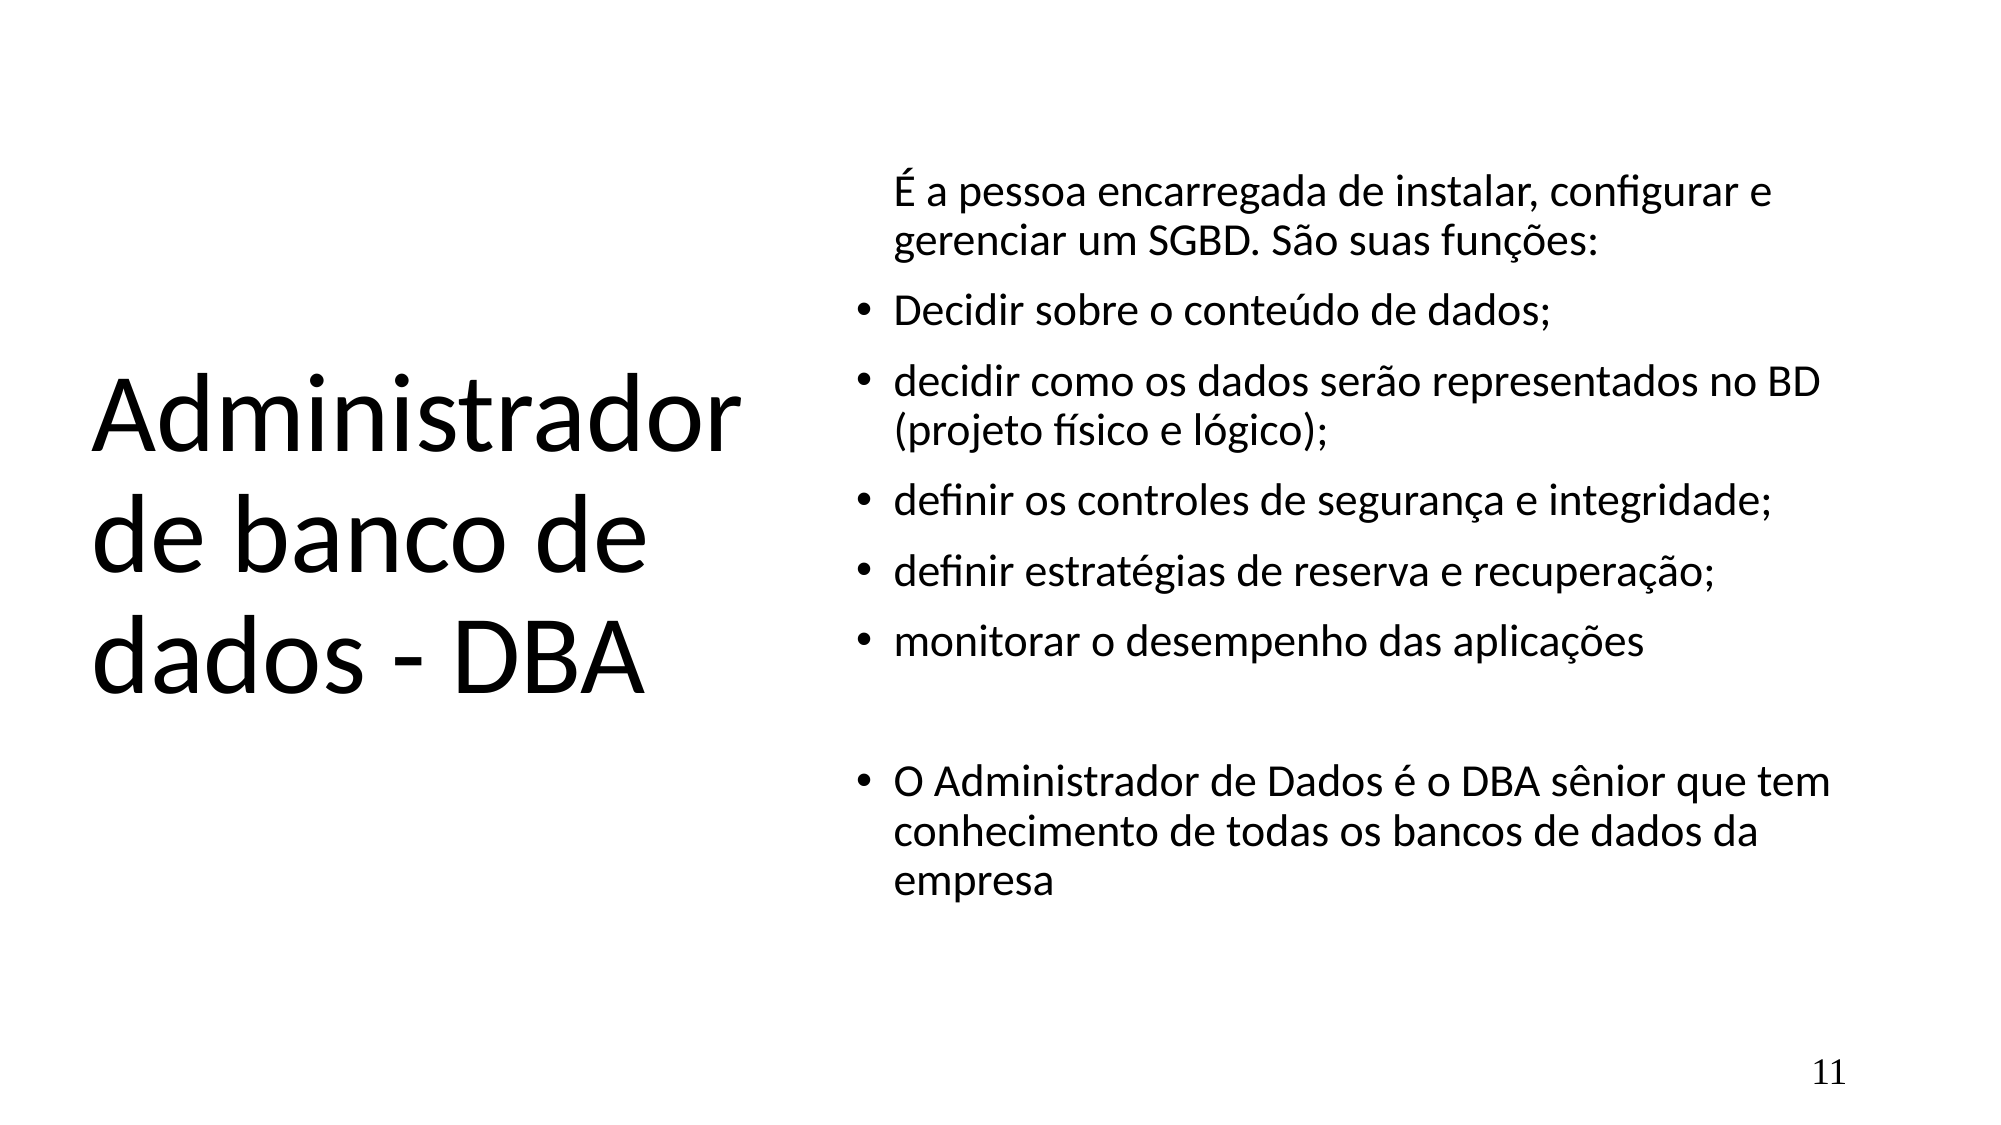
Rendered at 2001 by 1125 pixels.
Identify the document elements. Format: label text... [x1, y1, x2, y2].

slide_number ‹#› [1412, 1042, 1863, 1103]
list É a pessoa encarregada de instalar, configurar e gerenciar um SGBD. São suas funções: Decidir sobre o conteúdo de dados; decidir como os dados serão representados no BD (projeto físico e lógico); definir os controles de segurança e integridade; definir estratégias de reserva e recuperação; monitorar o desempenho das aplicações O Administrador de Dados é o DBA sênior que tem conhecimento de todas os bancos de dados da empresa [840, 90, 1862, 982]
title Administrador de banco de dados - DBA [76, 90, 765, 982]
